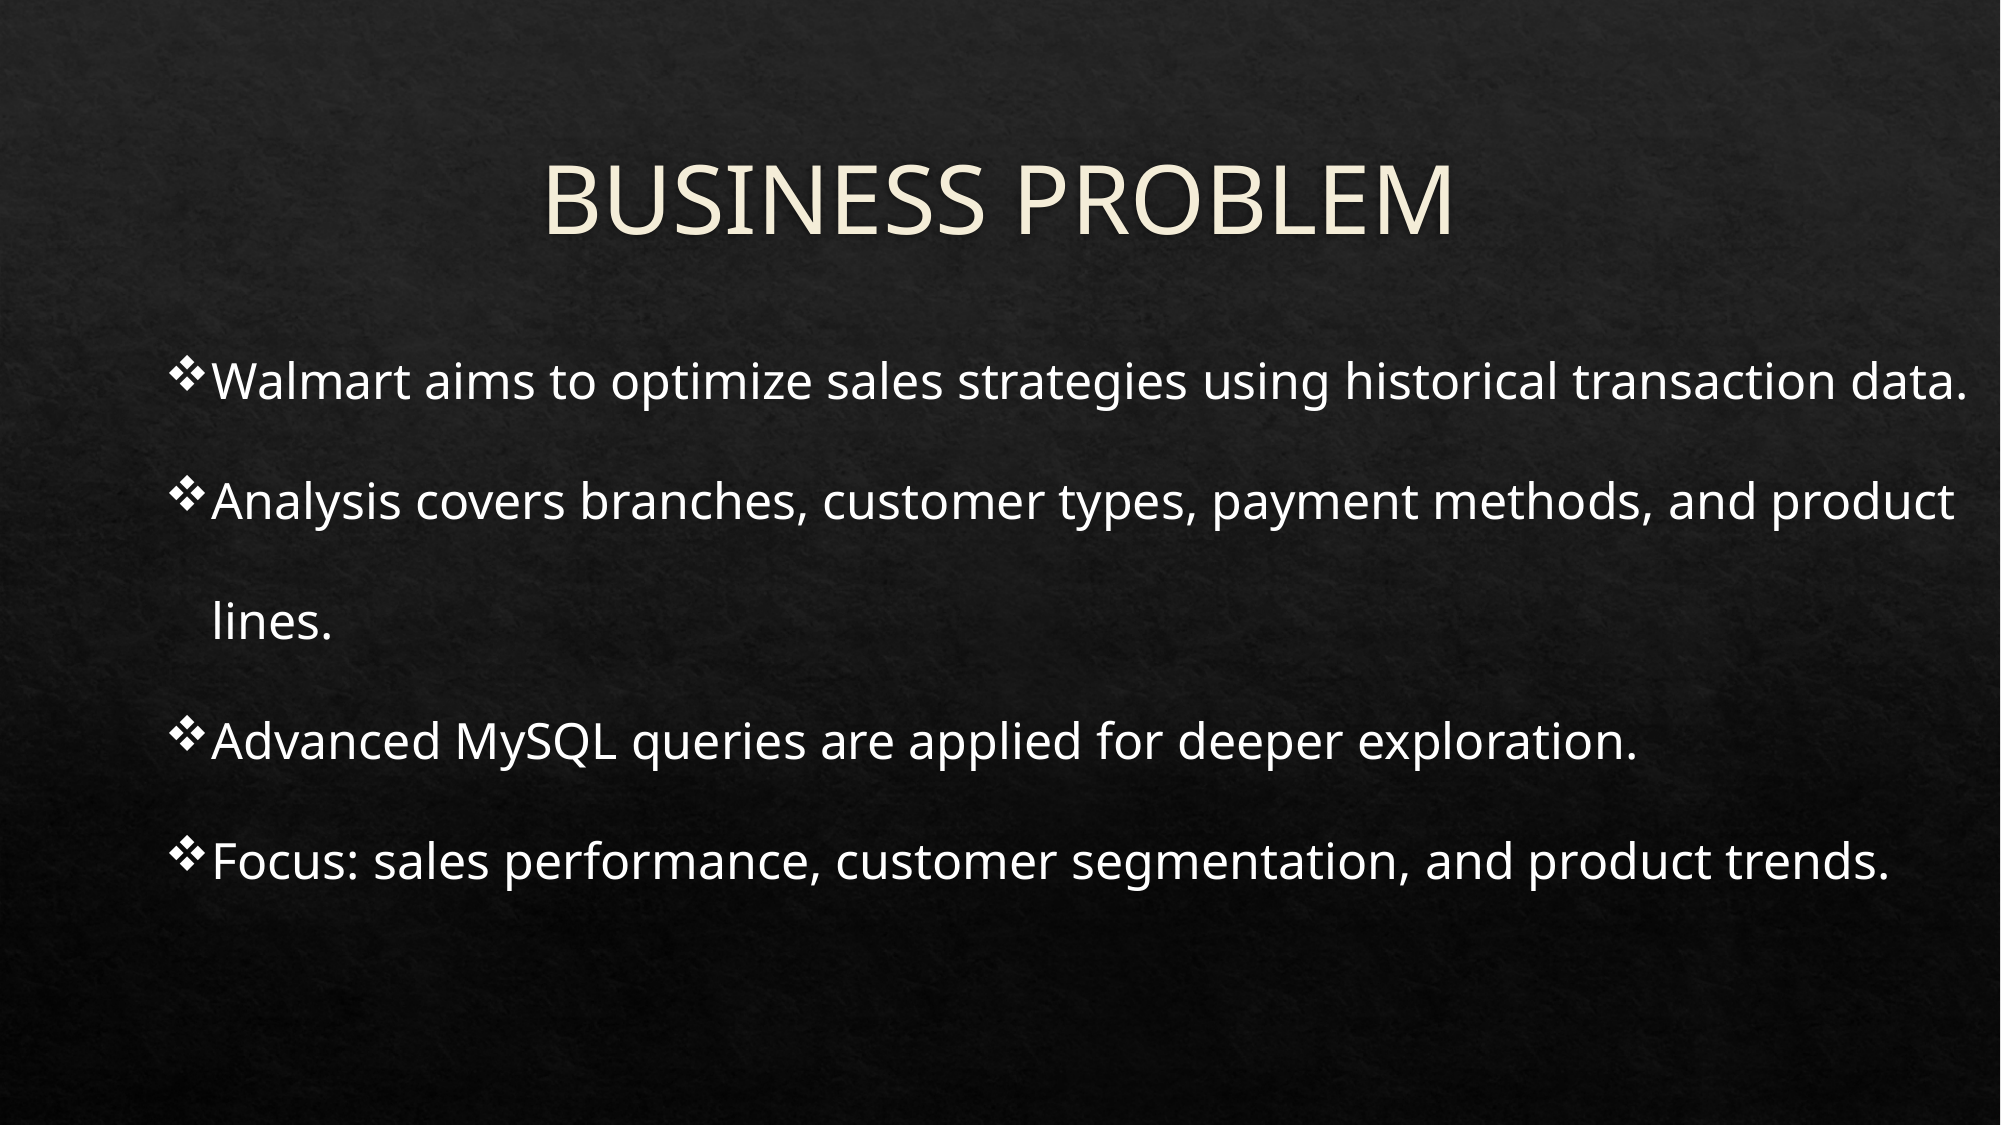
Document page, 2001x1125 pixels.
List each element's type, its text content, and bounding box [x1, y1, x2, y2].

text_box Walmart aims to optimize sales strategies using historical transaction data. Analysis covers branches, customer types, payment methods, and product lines. Advanced MySQL queries are applied for deeper exploration. Focus: sales performance, customer segmentation, and product trends. [149, 282, 1989, 898]
title BUSINESS PROBLEM [149, 99, 1849, 282]
